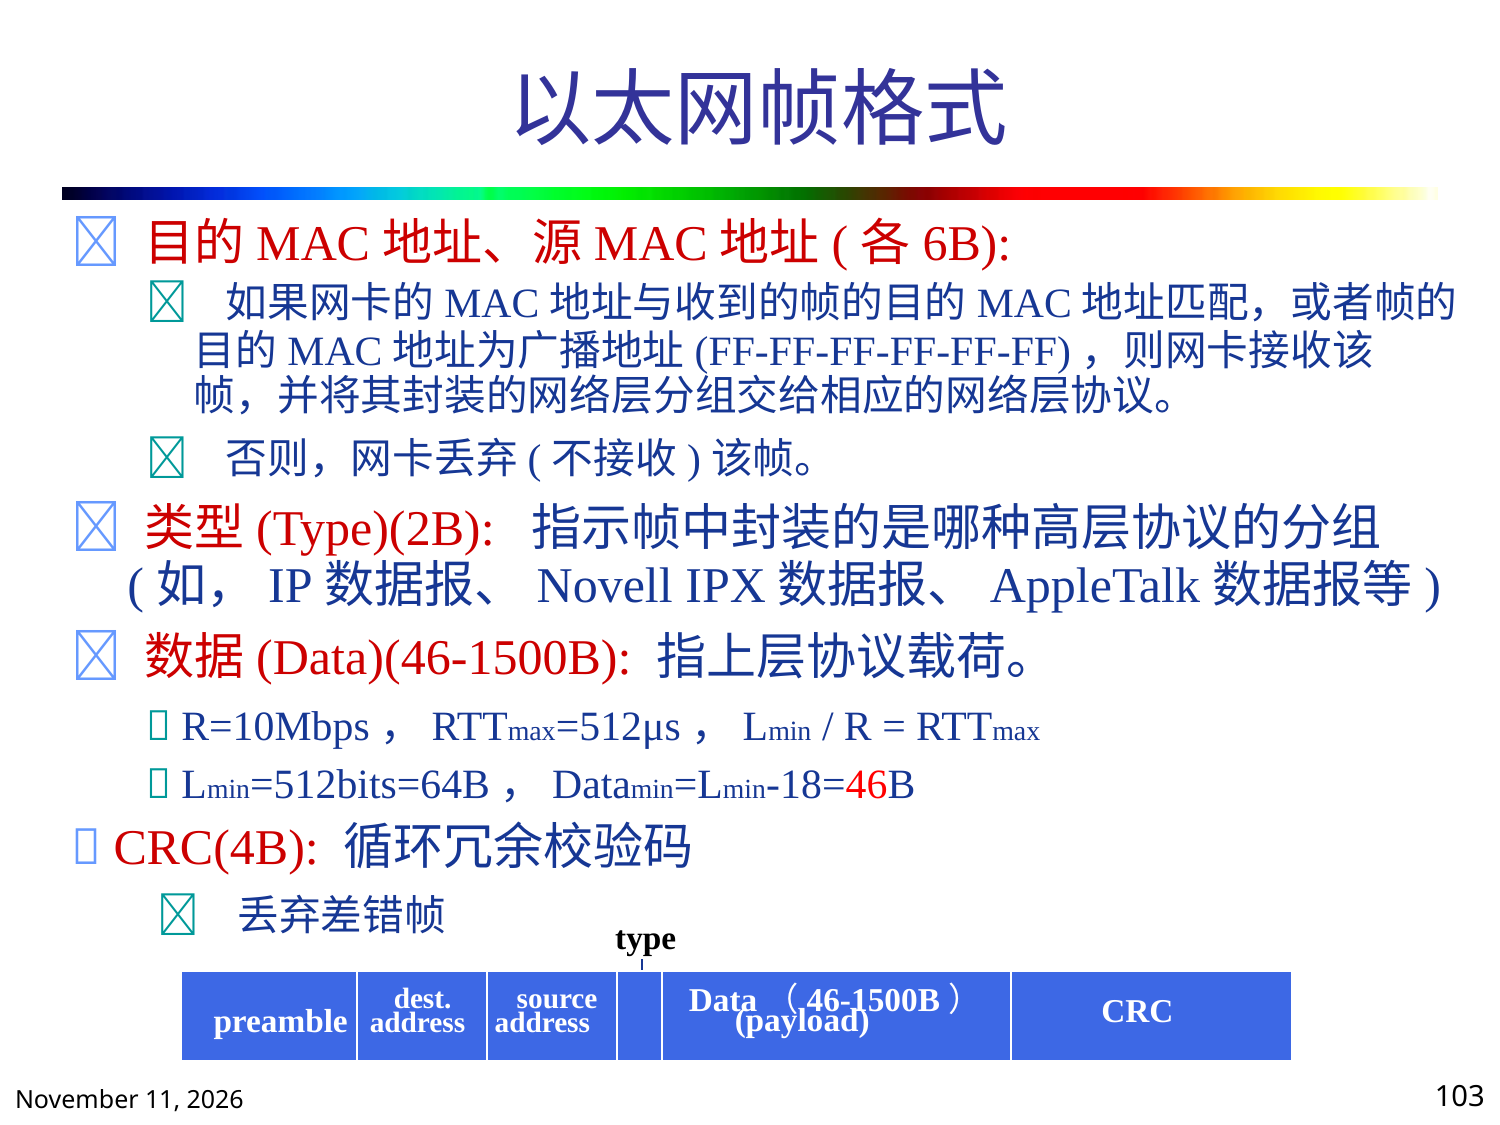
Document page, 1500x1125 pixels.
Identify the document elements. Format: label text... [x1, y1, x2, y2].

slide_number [0, 1049, 313, 1125]
text_box [358, 969, 487, 1001]
title 以太网帧格式 [124, 37, 1392, 76]
text_box  目的MAC地址、源MAC地址(各6B):  如果网卡的MAC地址与收到的帧的目的MAC地址匹配，或者帧的 目的MAC地址为广播地址(FF-FF-FF-FF-FF-FF)，则网卡接收该 帧，并将其封装的网络层分组交给相应的网络层协议。  否则，网卡丢弃(不接收)该帧。  类型(Type)(2B): 指示帧中封装的是哪种高层协议的分组 (如，IP数据报、Novell IPX数据报、AppleTalk数据报等)  数据(Data)(46-1500B): 指上层协议载荷。  R=10Mbps，RTTmax=512μs，Lmin / R = RTTmax  Lmin=512bits=64B，Datamin=Lmin-18=46B  CRC(4B): 循环冗余校验码 [71, 76, 1458, 882]
text_box preamble address address [213, 1001, 591, 1047]
picture [62, 187, 71, 200]
text_box [488, 969, 1294, 1063]
slide_number 103 [1187, 1049, 1500, 1125]
text_box Data（46-1500B） (payload) [689, 982, 982, 1051]
text_box CRC [1101, 999, 1174, 1036]
text_box [179, 969, 486, 1063]
text_box type [615, 926, 677, 964]
text_box dest. source [393, 986, 598, 1022]
text_box  丢弃差错帧 [157, 893, 447, 947]
